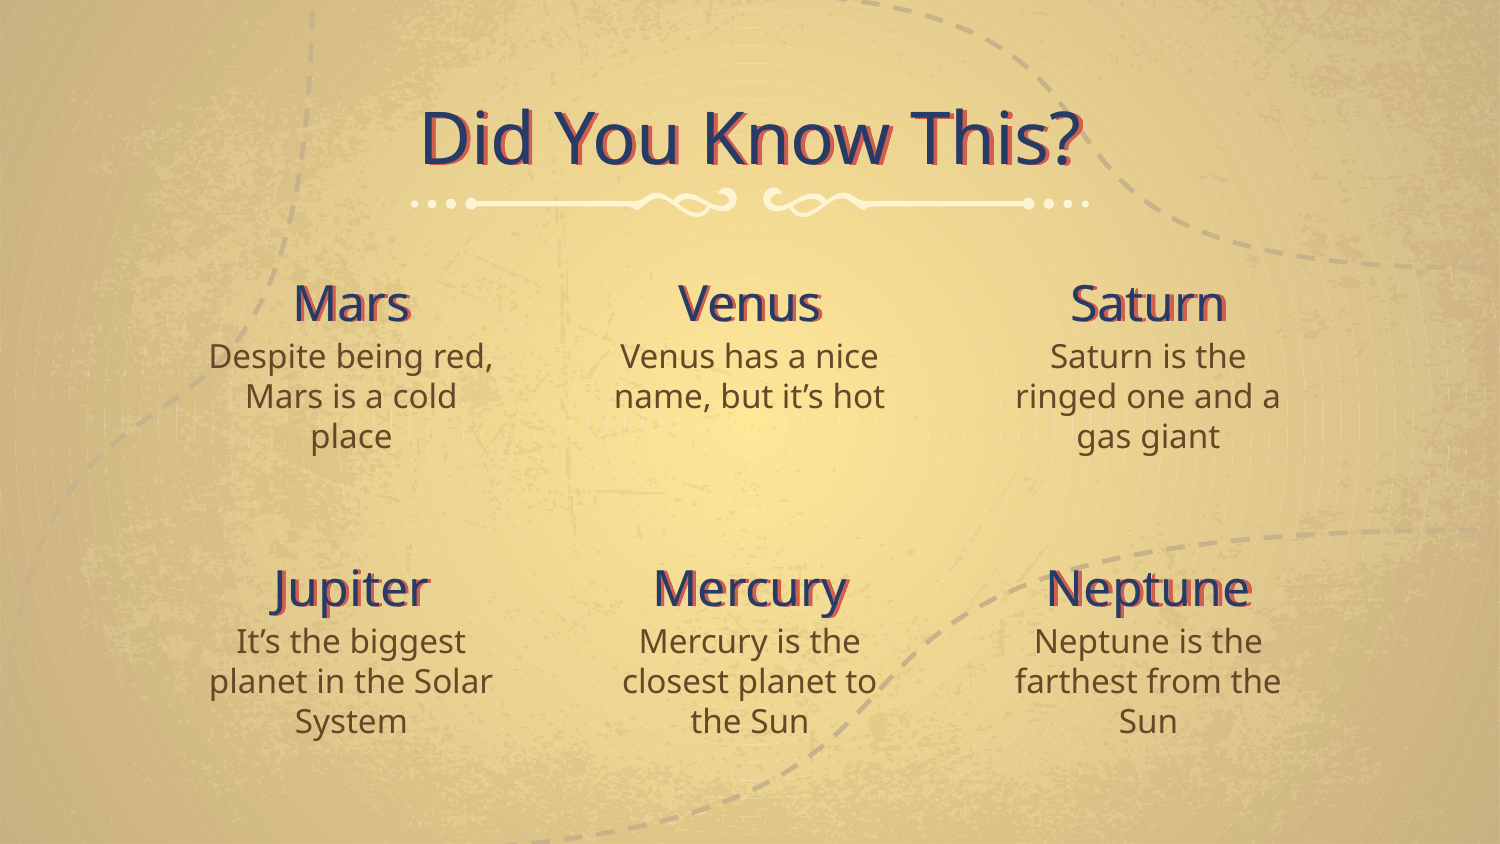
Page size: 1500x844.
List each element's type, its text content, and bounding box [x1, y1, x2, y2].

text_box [410, 185, 1090, 223]
title Venus [591, 259, 909, 319]
subtitle Neptune is the farthest from the Sun [990, 605, 1307, 754]
subtitle Saturn is the ringed one and a gas giant [990, 319, 1307, 468]
subtitle Mercury is the closest planet to the Sun [591, 605, 909, 754]
title Did You Know This? [116, 88, 1383, 183]
subtitle It’s the biggest planet in the Solar System [193, 605, 510, 754]
picture [0, 0, 1500, 844]
title Jupiter [193, 545, 510, 605]
subtitle Despite being red, Mars is a cold place [193, 319, 510, 468]
title Mercury [591, 545, 909, 605]
title Mars [193, 259, 510, 319]
title Neptune [990, 545, 1307, 605]
title Saturn [990, 259, 1307, 319]
subtitle Venus has a nice name, but it’s hot [591, 319, 909, 468]
